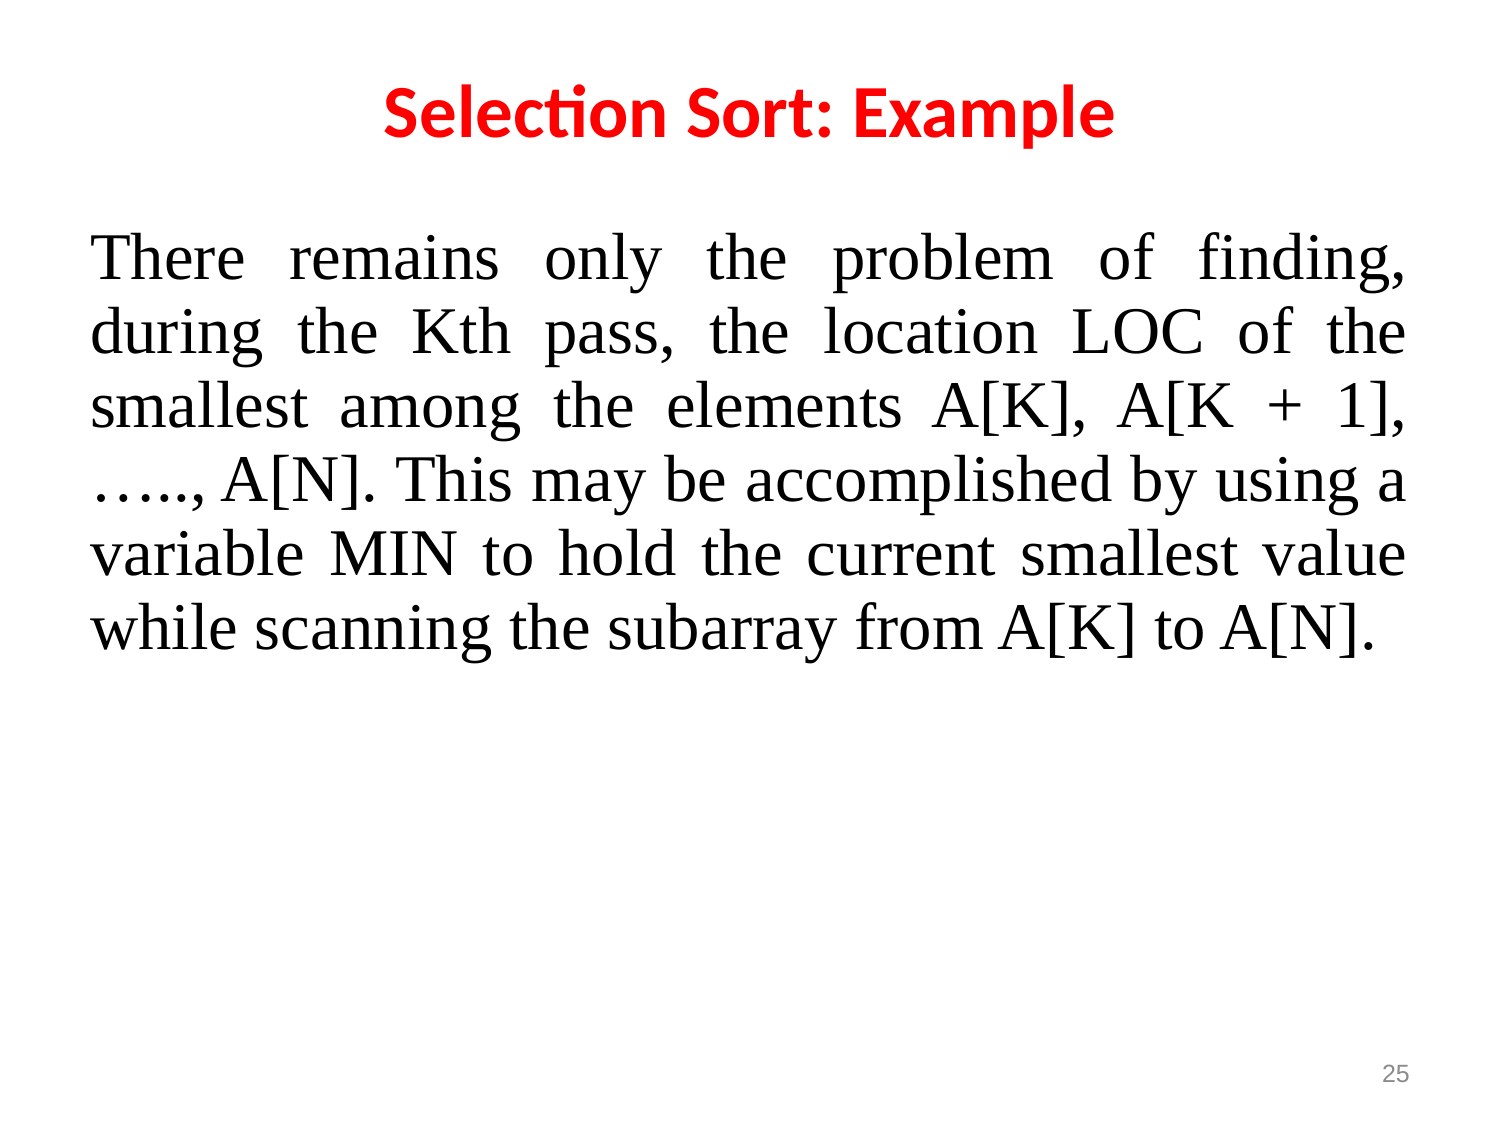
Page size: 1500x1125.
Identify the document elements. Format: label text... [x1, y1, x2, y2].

slide_number 25 [1074, 1042, 1425, 1103]
list There remains only the problem of finding, during the Kth pass, the location LOC of the smallest among the elements A[K], A[K + 1],….., A[N]. This may be accomplished by using a variable MIN to hold the current smallest value while scanning the subarray from A[K] to A[N]. [75, 212, 1425, 1038]
title Selection Sort: Example [50, 50, 1438, 188]
